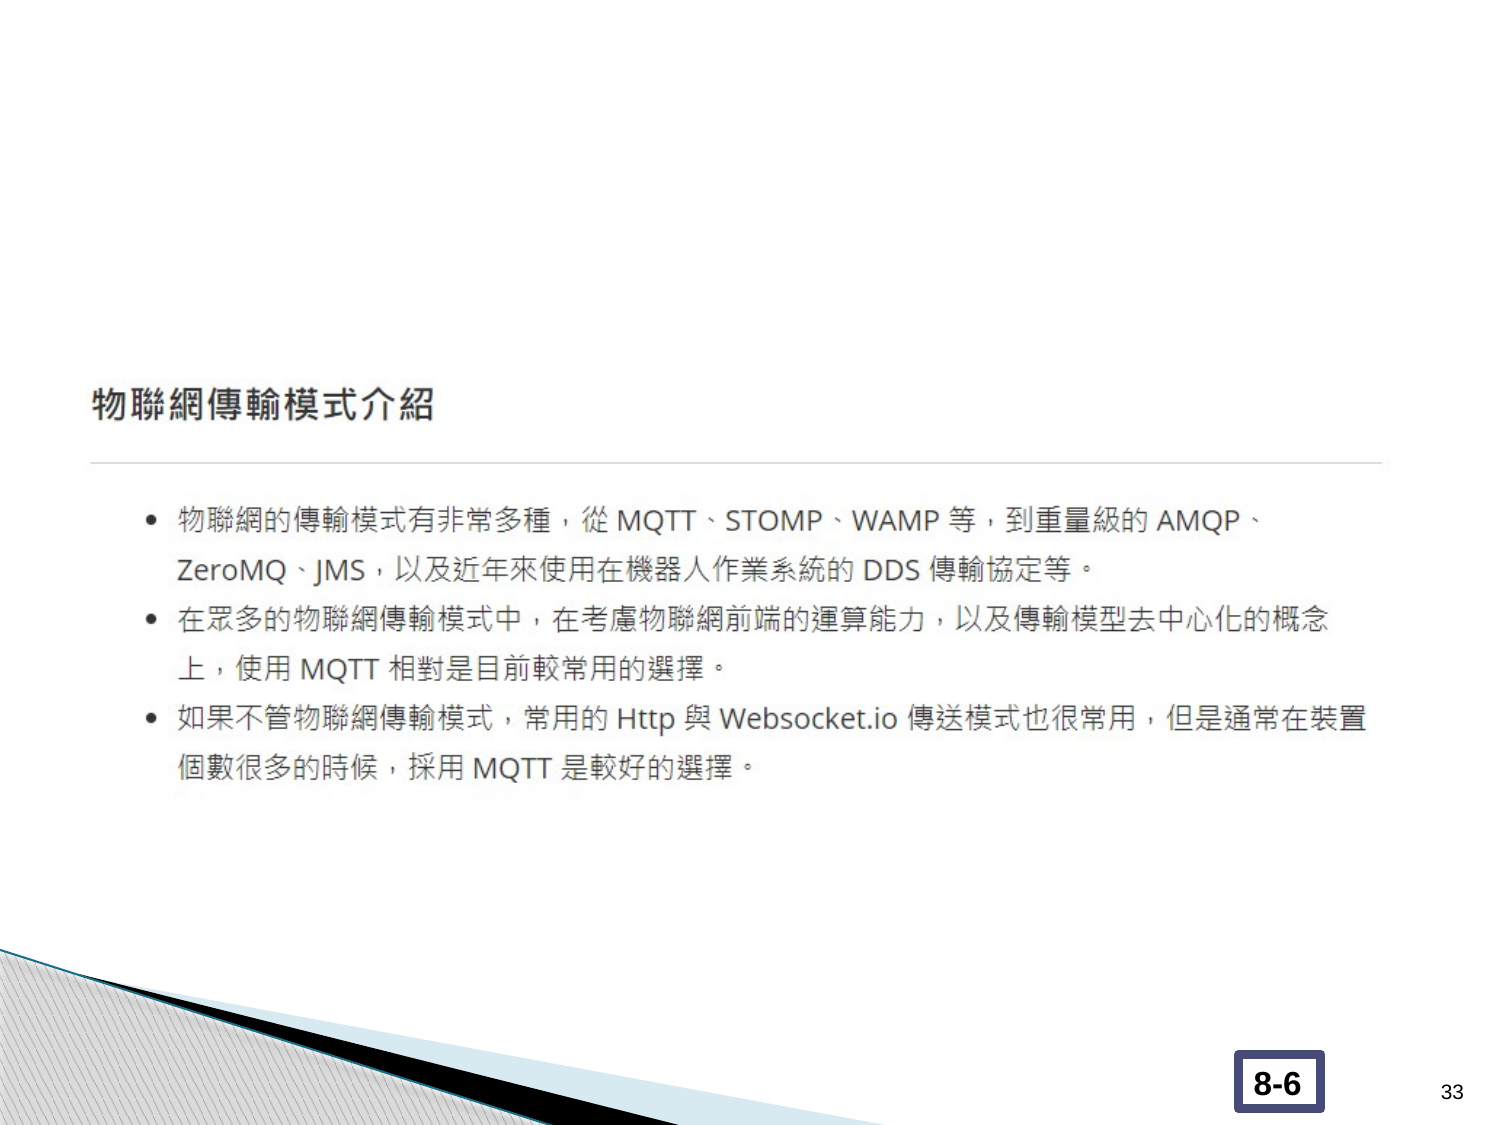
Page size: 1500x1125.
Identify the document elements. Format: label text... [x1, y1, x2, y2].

slide_number 33 [1418, 1051, 1479, 1112]
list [74, 378, 1426, 851]
